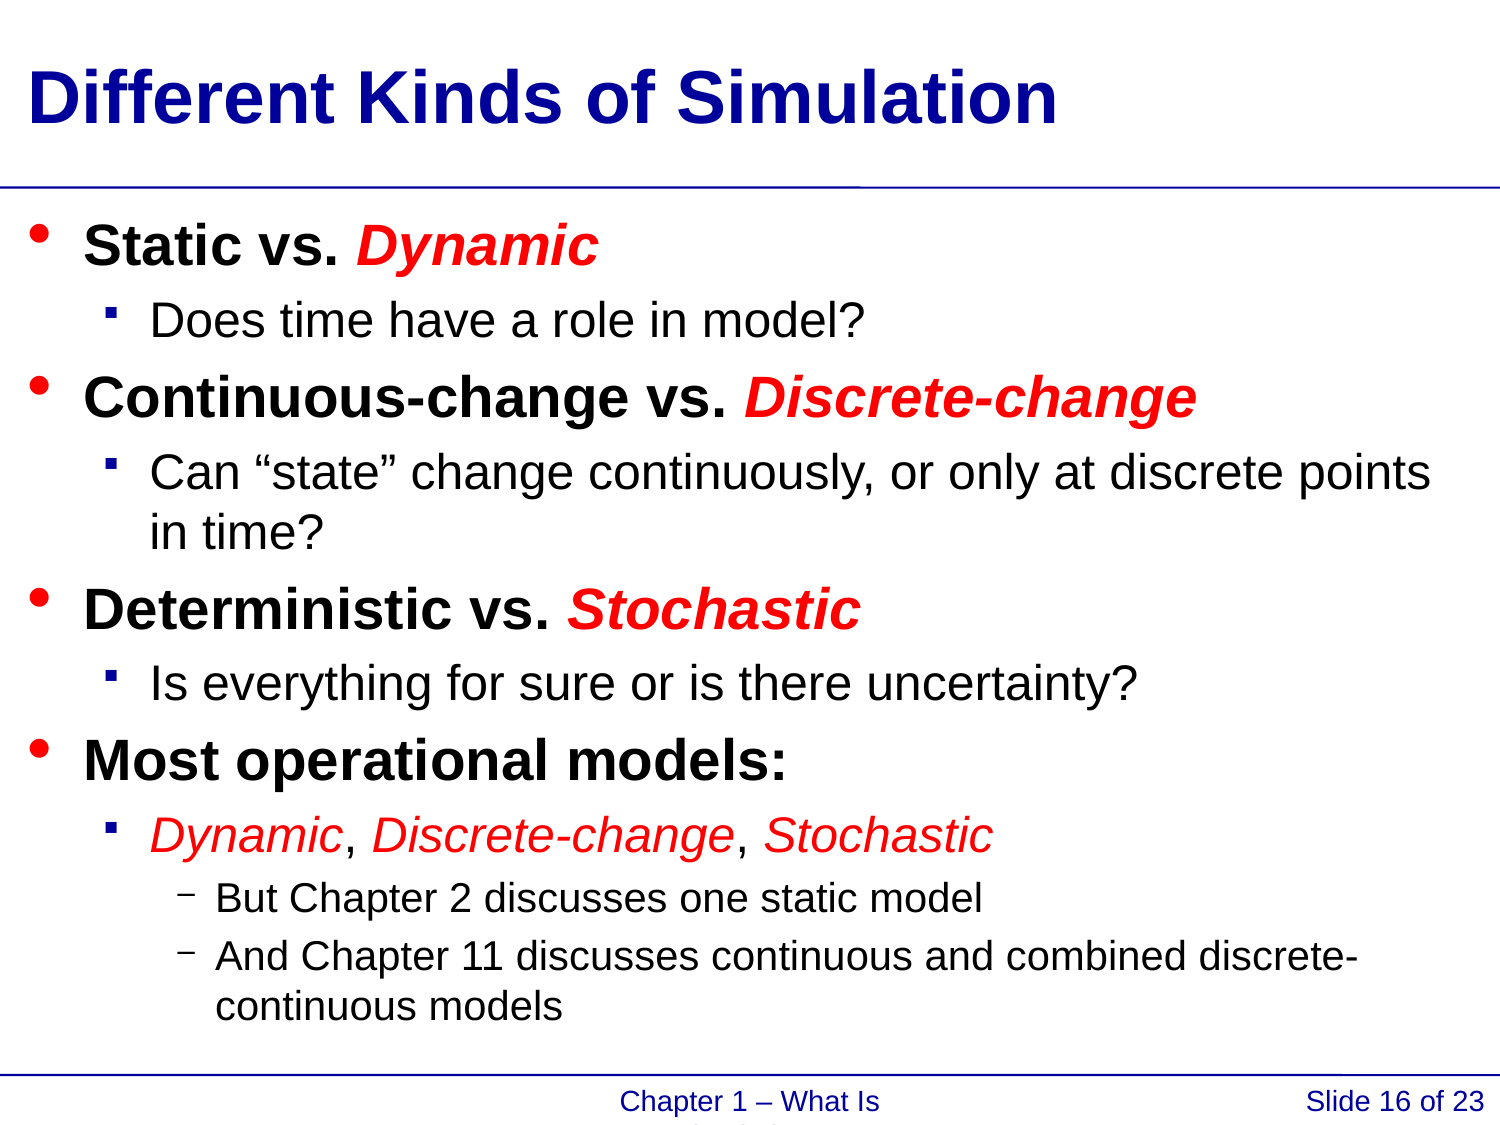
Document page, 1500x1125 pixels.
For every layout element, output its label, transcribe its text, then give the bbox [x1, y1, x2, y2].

slide_number Slide 16 of 23 [1249, 1074, 1500, 1125]
footer Chapter 1 – What Is Simulation? [524, 1074, 976, 1125]
list Static vs. Dynamic Does time have a role in model? Continuous-change vs. Discrete-change Can “state” change continuously, or only at discrete points in time? Deterministic vs. Stochastic Is everything for sure or is there uncertainty? Most operational models: Dynamic, Discrete-change, Stochastic But Chapter 2 discusses one static model And Chapter 11 discusses continuous and combined discrete-continuous models [12, 199, 1488, 1063]
title Different Kinds of Simulation [12, 12, 1488, 176]
